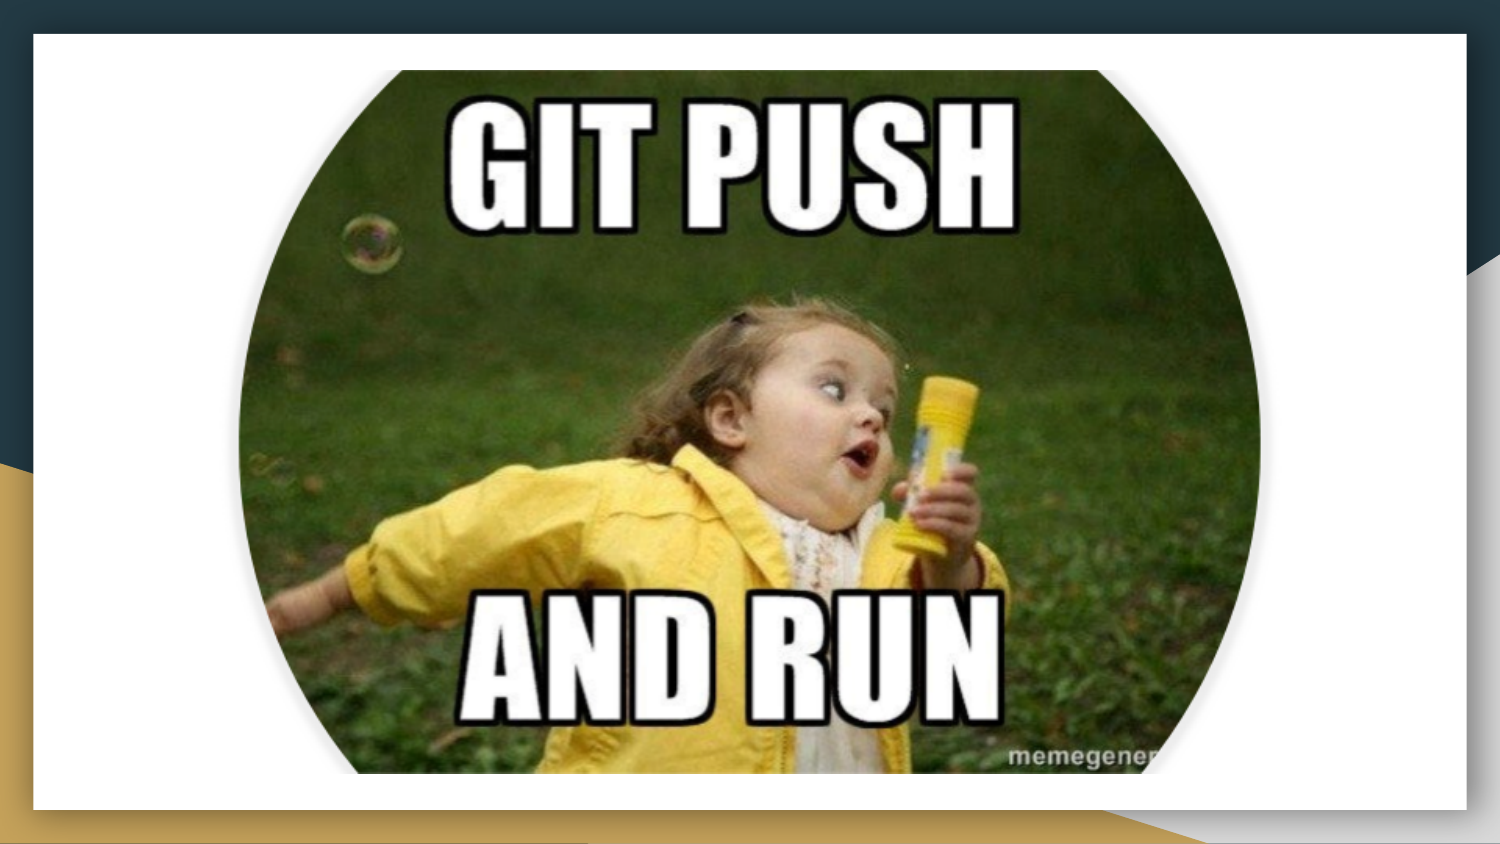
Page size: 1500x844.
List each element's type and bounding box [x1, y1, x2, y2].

picture [124, 70, 1376, 774]
